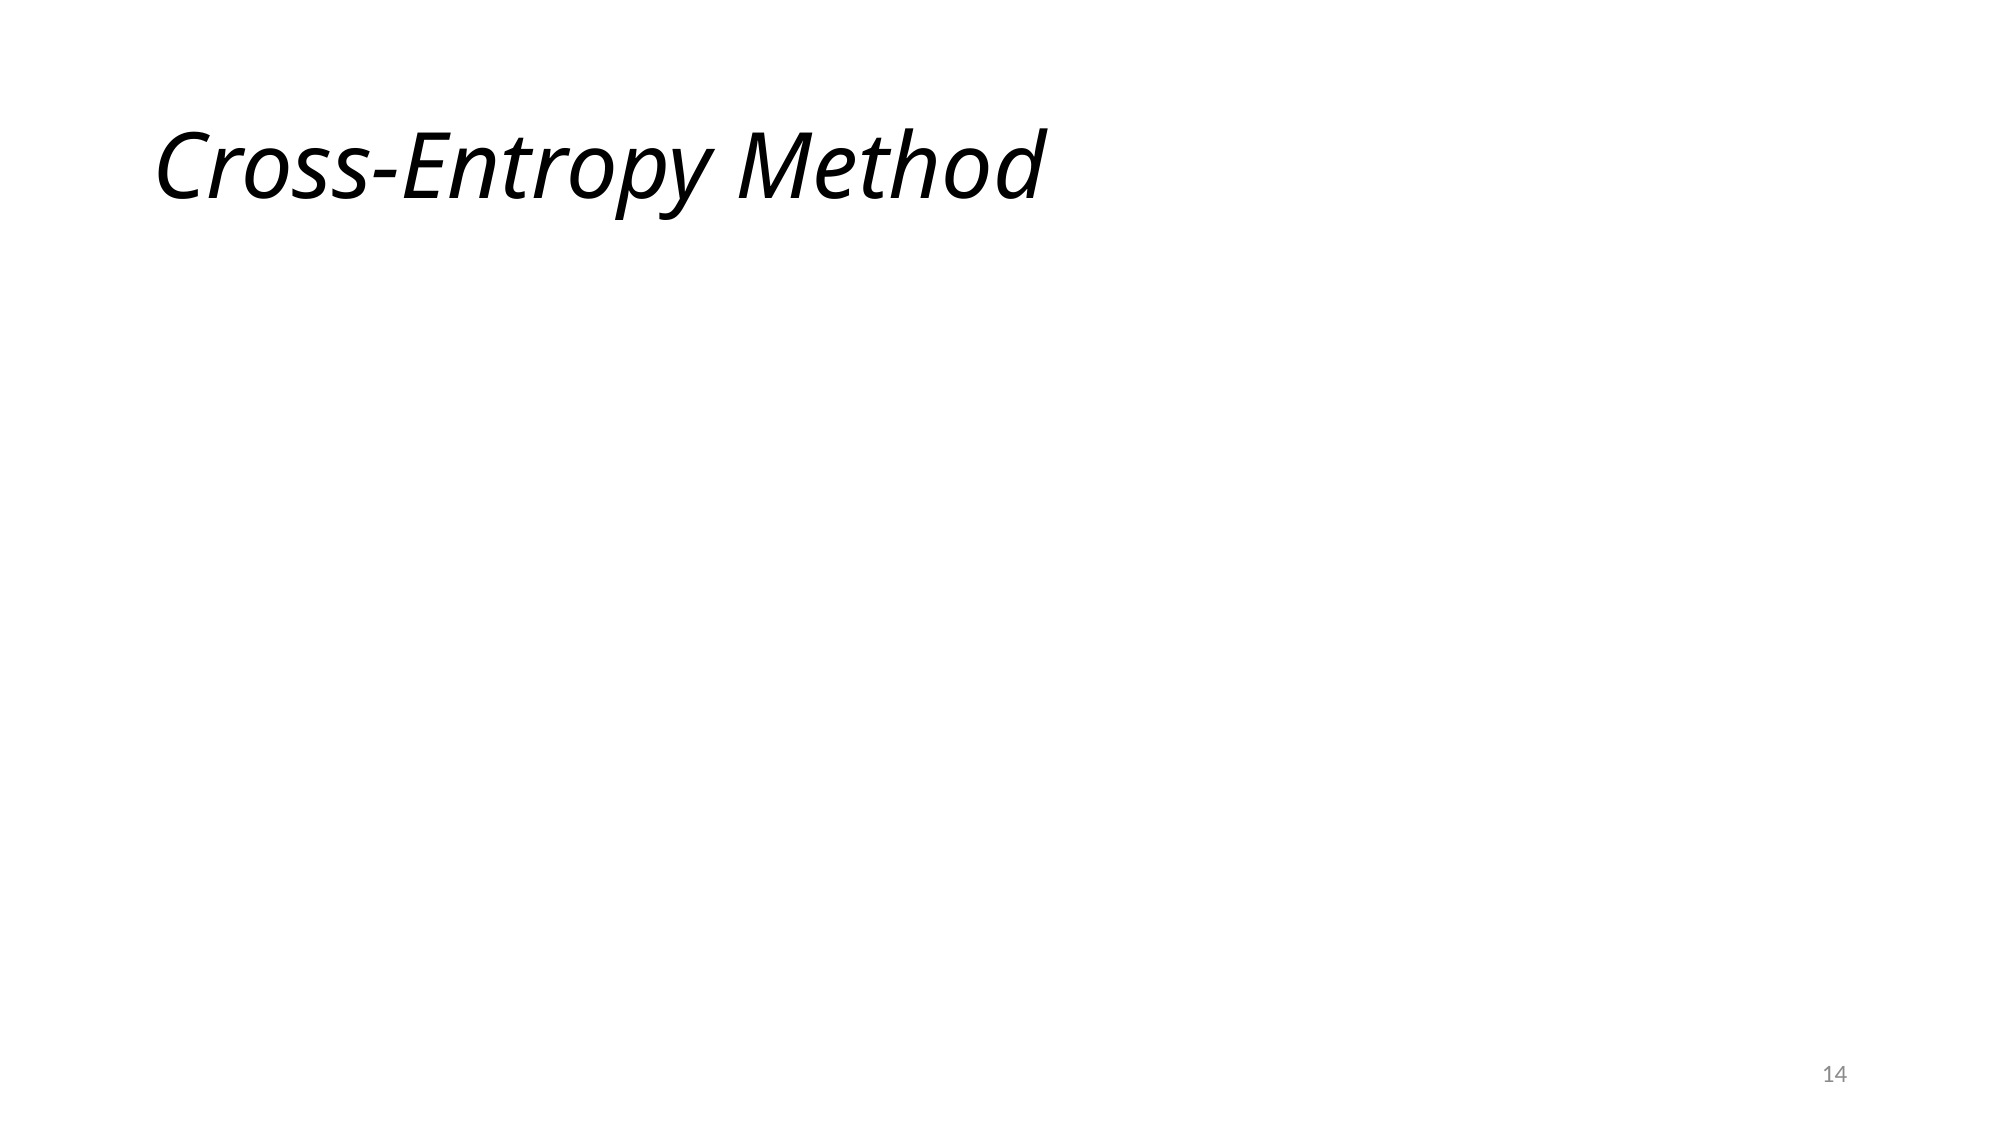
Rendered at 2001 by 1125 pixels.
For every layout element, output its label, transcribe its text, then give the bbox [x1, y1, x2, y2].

slide_number 14 [1412, 1042, 1863, 1103]
title Cross-Entropy Method [137, 59, 1863, 278]
